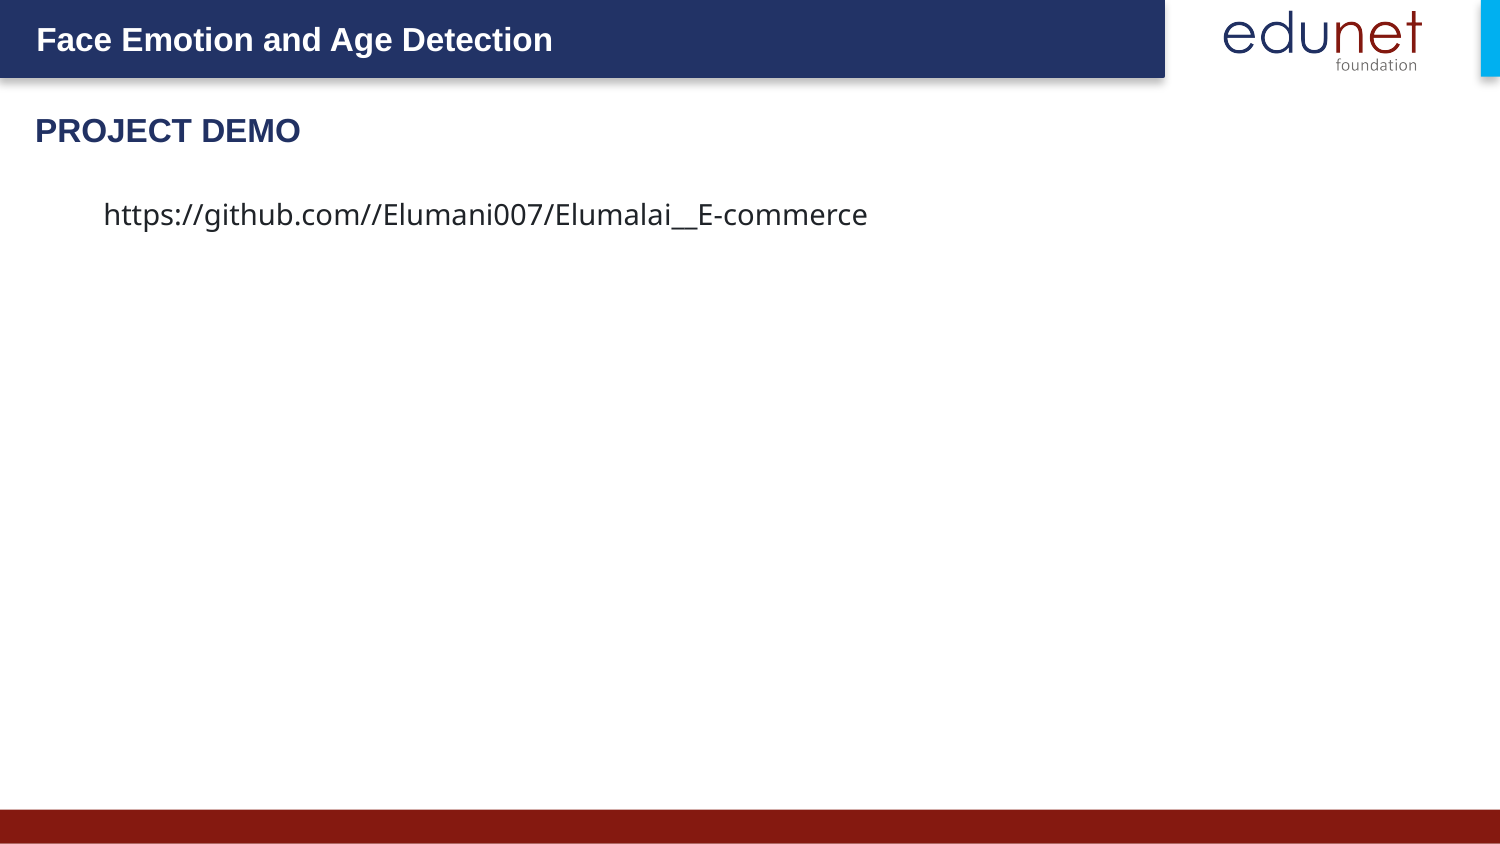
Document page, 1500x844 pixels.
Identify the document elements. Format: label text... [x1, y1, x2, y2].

text_box https://github.com//Elumani007/Elumalai__E-commerce [88, 189, 1054, 239]
text_box PROJECT DEMO [20, 94, 750, 147]
picture [1219, 8, 1424, 75]
